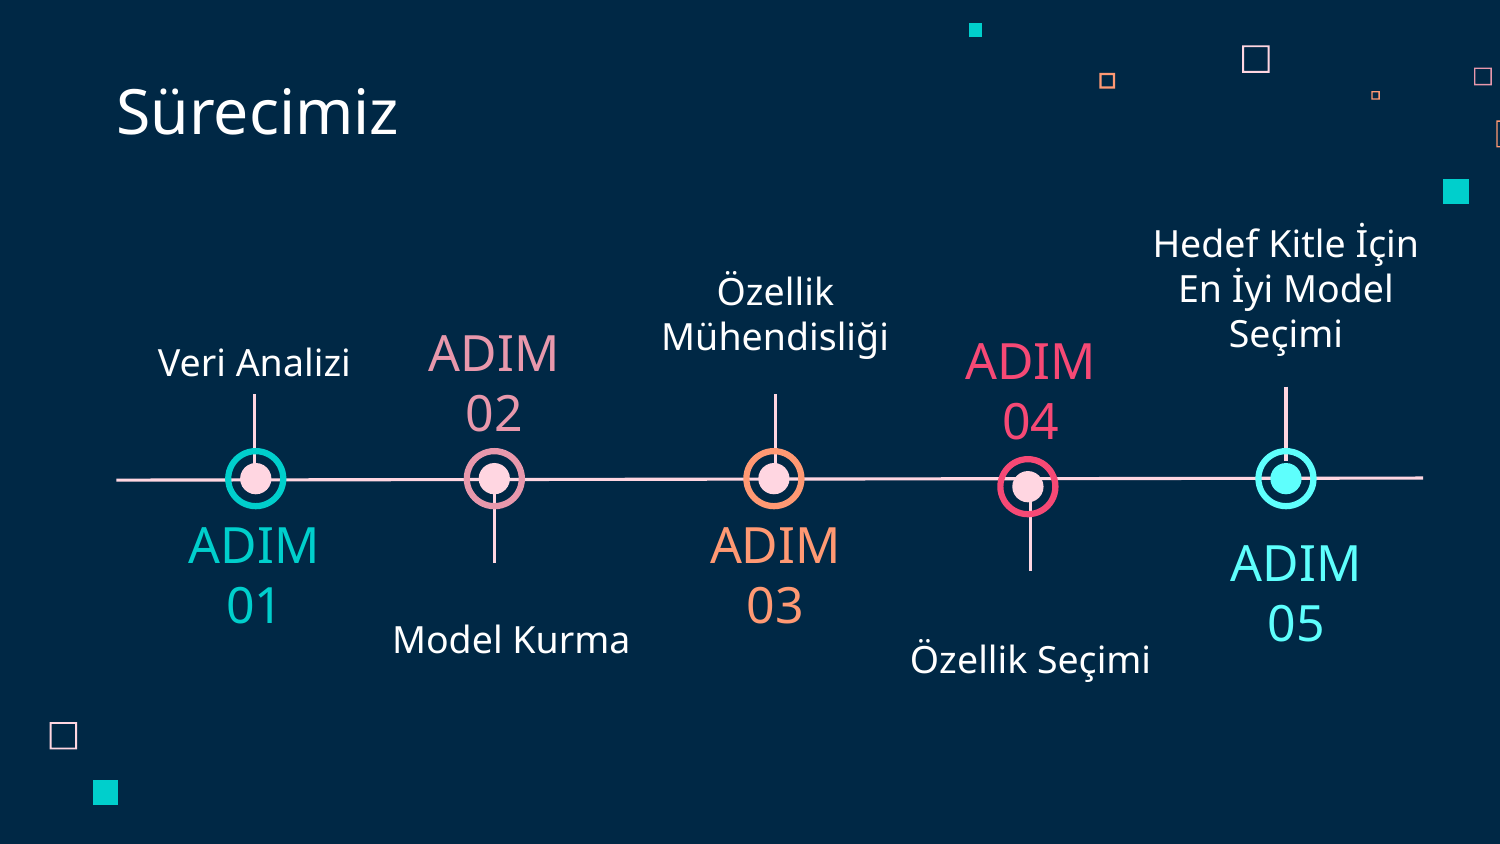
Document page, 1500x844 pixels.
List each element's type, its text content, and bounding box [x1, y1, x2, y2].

title ADIM 02 [388, 346, 600, 417]
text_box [809, 477, 991, 481]
title Model Kurma [357, 601, 666, 672]
title ADIM 04 [925, 354, 1137, 425]
title Özellik Mühendisliği [621, 303, 930, 374]
title Özellik Seçimi [876, 626, 1185, 697]
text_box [996, 455, 1059, 518]
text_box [1255, 447, 1317, 510]
title Hedef Kitle İçin En İyi Model Seçimi [1131, 299, 1441, 370]
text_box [530, 477, 737, 481]
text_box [116, 477, 219, 481]
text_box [743, 447, 805, 510]
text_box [291, 477, 458, 481]
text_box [1322, 477, 1424, 481]
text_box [463, 447, 526, 510]
title ADIM 03 [669, 538, 881, 609]
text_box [1064, 477, 1250, 481]
title Sürecimiz [101, 67, 878, 163]
title ADIM 05 [1190, 556, 1402, 627]
title Veri Analizi [100, 324, 409, 395]
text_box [224, 447, 287, 510]
title ADIM 01 [148, 538, 360, 609]
